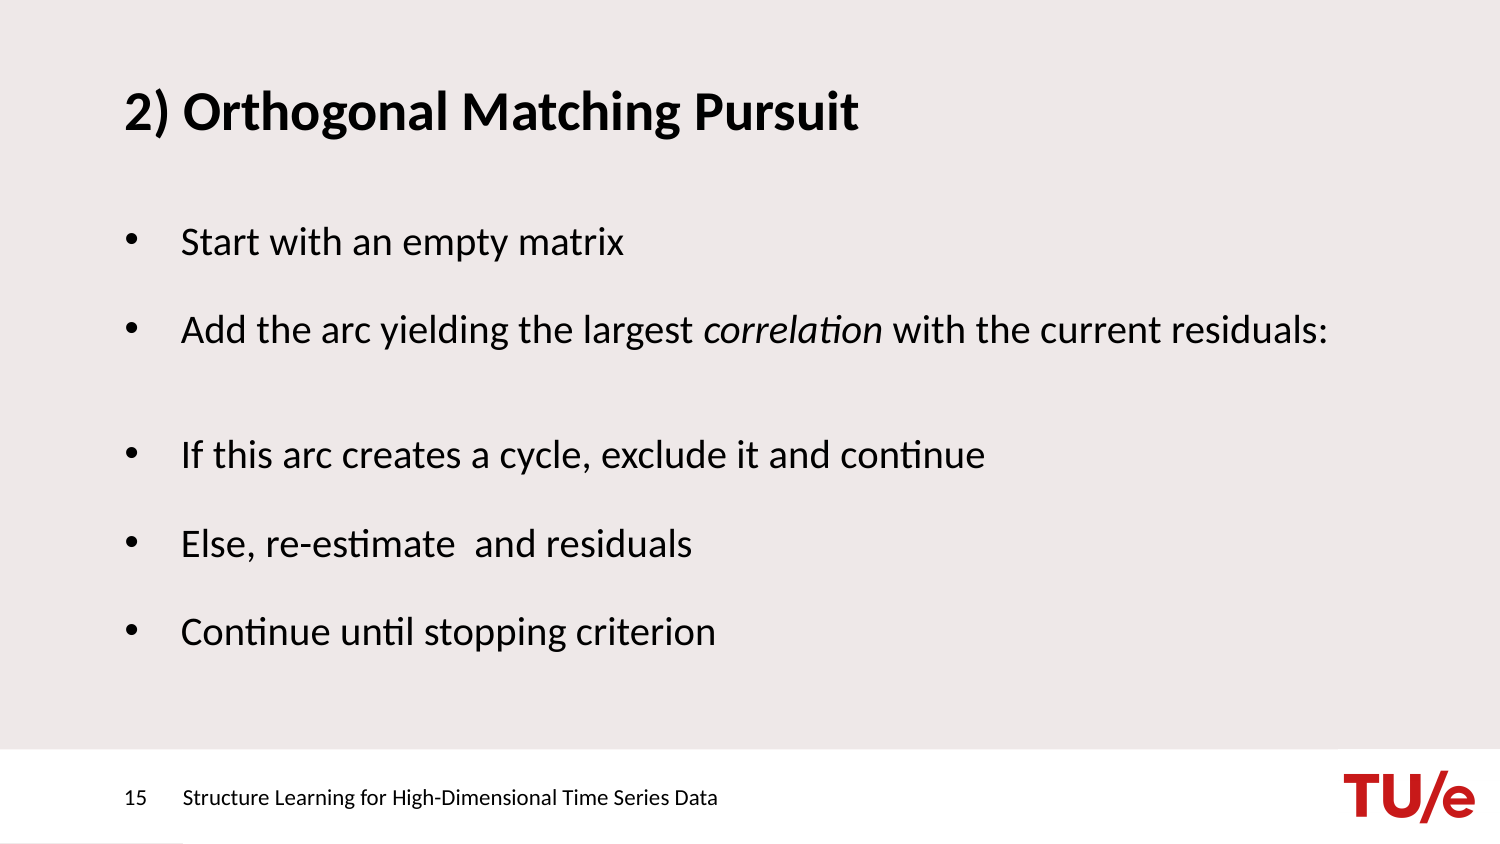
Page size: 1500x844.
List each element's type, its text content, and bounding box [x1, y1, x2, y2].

picture [1339, 749, 1500, 844]
footer Structure Learning for High-Dimensional Time Series Data [183, 749, 1339, 844]
slide_number 15 [0, 749, 183, 844]
title 2) Orthogonal Matching Pursuit [124, 85, 1364, 174]
